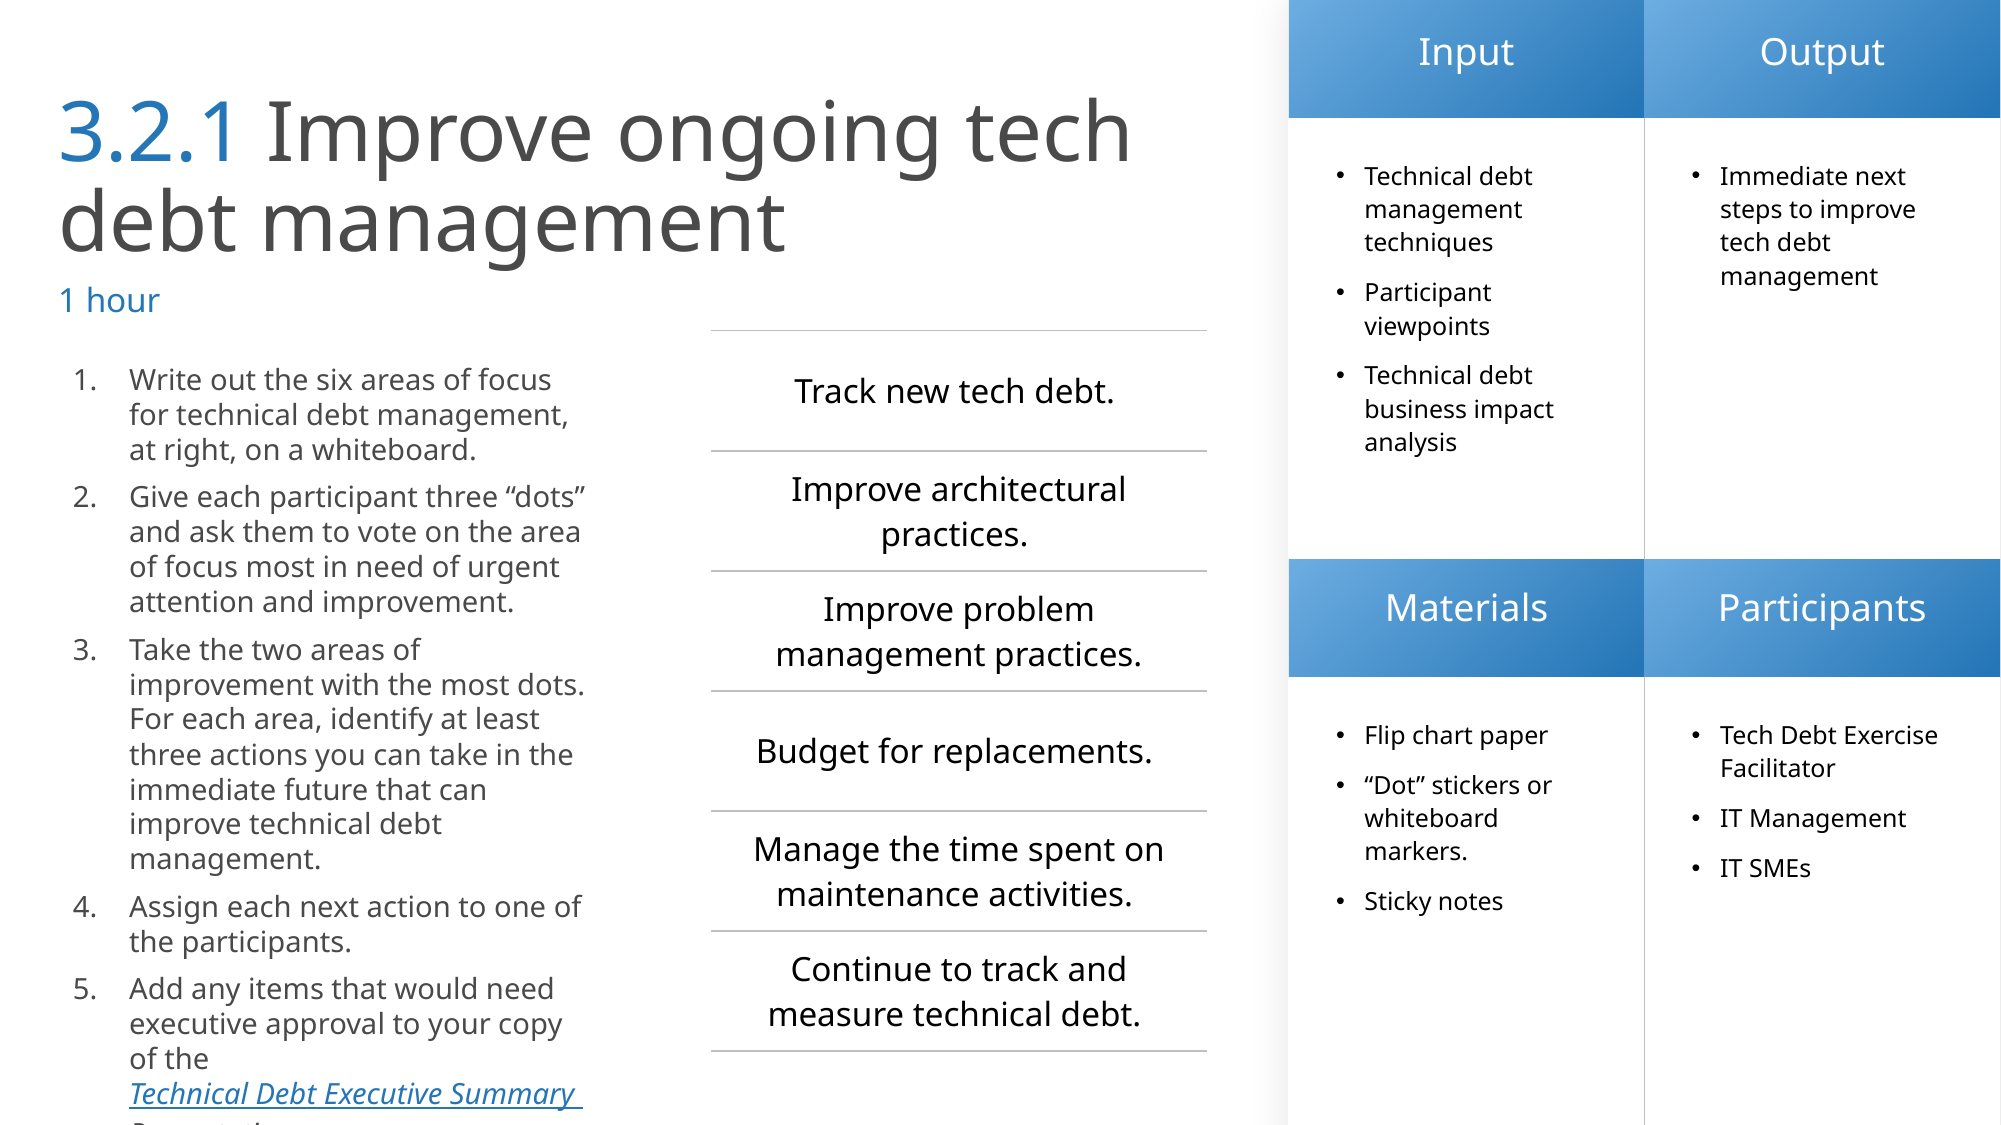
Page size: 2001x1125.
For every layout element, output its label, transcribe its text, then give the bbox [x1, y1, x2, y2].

table_cell Continue to track and measure technical debt. [711, 932, 1207, 1050]
table_cell Flip chart paper “Dot” stickers or whiteboard markers. Sticky notes [1290, 677, 1644, 1124]
table_cell Improve architectural practices. [711, 452, 1207, 570]
table_cell Immediate next steps to improve tech debt management [1645, 118, 1999, 559]
table_cell Improve problem management practices. [711, 572, 1207, 690]
title 3.2.1 Improve ongoing tech debt management [58, 89, 1170, 275]
table_cell Budget for replacements. [711, 692, 1207, 810]
table_header Input [1289, 0, 1645, 118]
table_cell Participants [1645, 559, 2000, 677]
table_header Track new tech debt. [711, 331, 1207, 450]
text_box Write out the six areas of focus for technical debt management, at right, on a whiteboard. Give each participant three “dots” and ask them to vote on the area of focus most in need of urgent attention and improvement. Take the two areas of improvement with the most dots. For each area, identify at least three actions you can take in the immediate future that can improve technical debt management. Assign each next action to one of the participants. Add any items that would need executive approval to your copy of the Technical Debt Executive Summary Presentation. [58, 353, 611, 1125]
table_header Output [1645, 0, 2000, 118]
table_cell Manage the time spent on maintenance activities. [711, 812, 1207, 930]
list 1 hour [58, 274, 734, 353]
table_cell Tech Debt Exercise Facilitator IT Management IT SMEs [1645, 677, 1999, 1124]
table_cell Materials [1289, 559, 1645, 677]
table_cell Technical debt management techniques Participant viewpoints Technical debt business impact analysis [1290, 118, 1644, 559]
